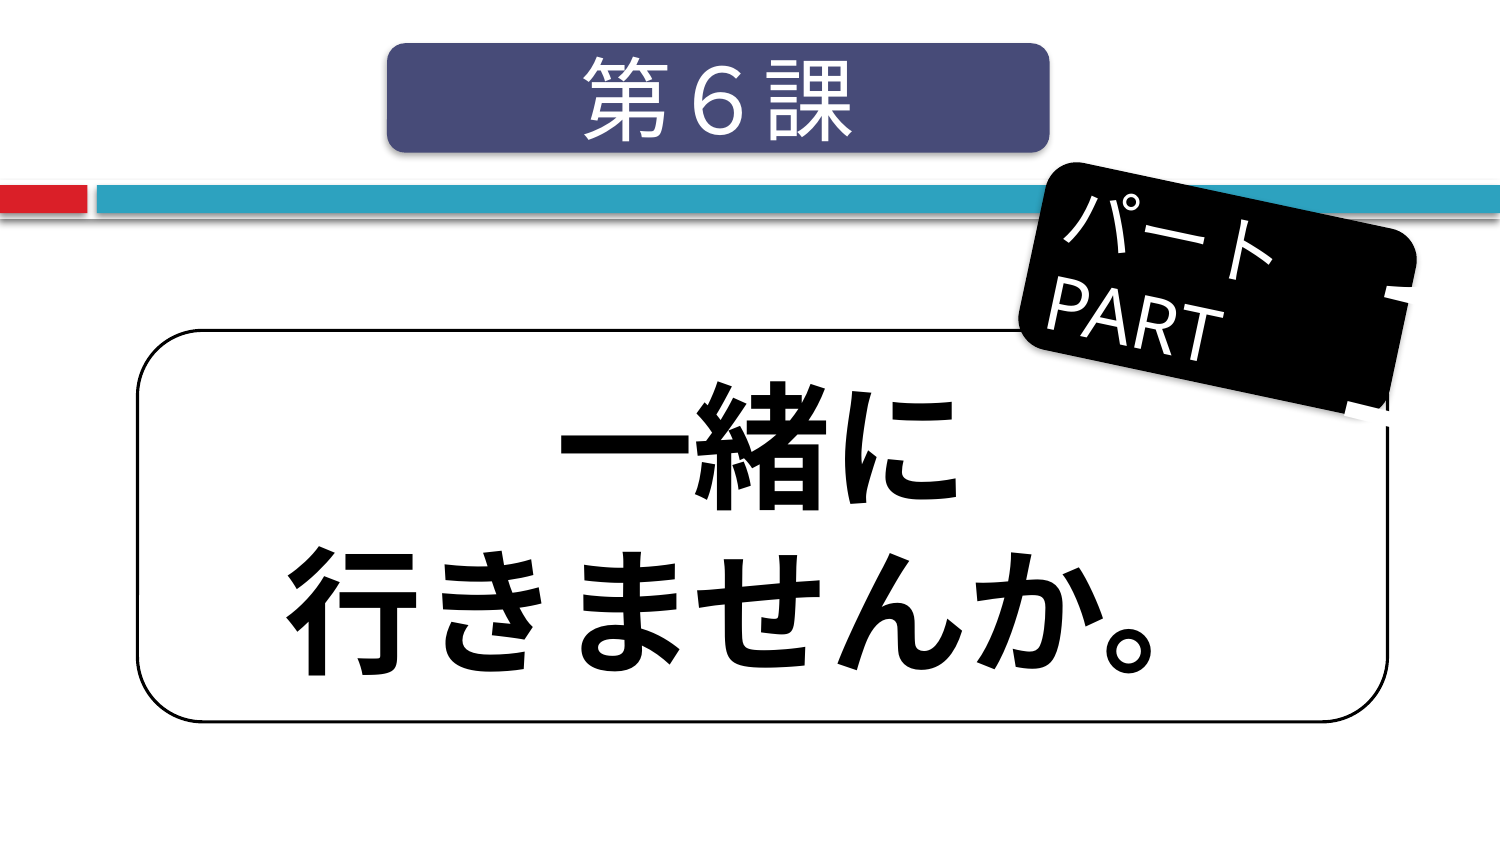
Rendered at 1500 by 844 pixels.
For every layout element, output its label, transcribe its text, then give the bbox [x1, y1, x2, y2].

text_box 第６課 [386, 43, 1050, 153]
text_box 一緒に 行きませんか。 [135, 328, 1390, 724]
text_box １ [1274, 226, 1407, 440]
text_box パート PART [1018, 162, 1417, 415]
